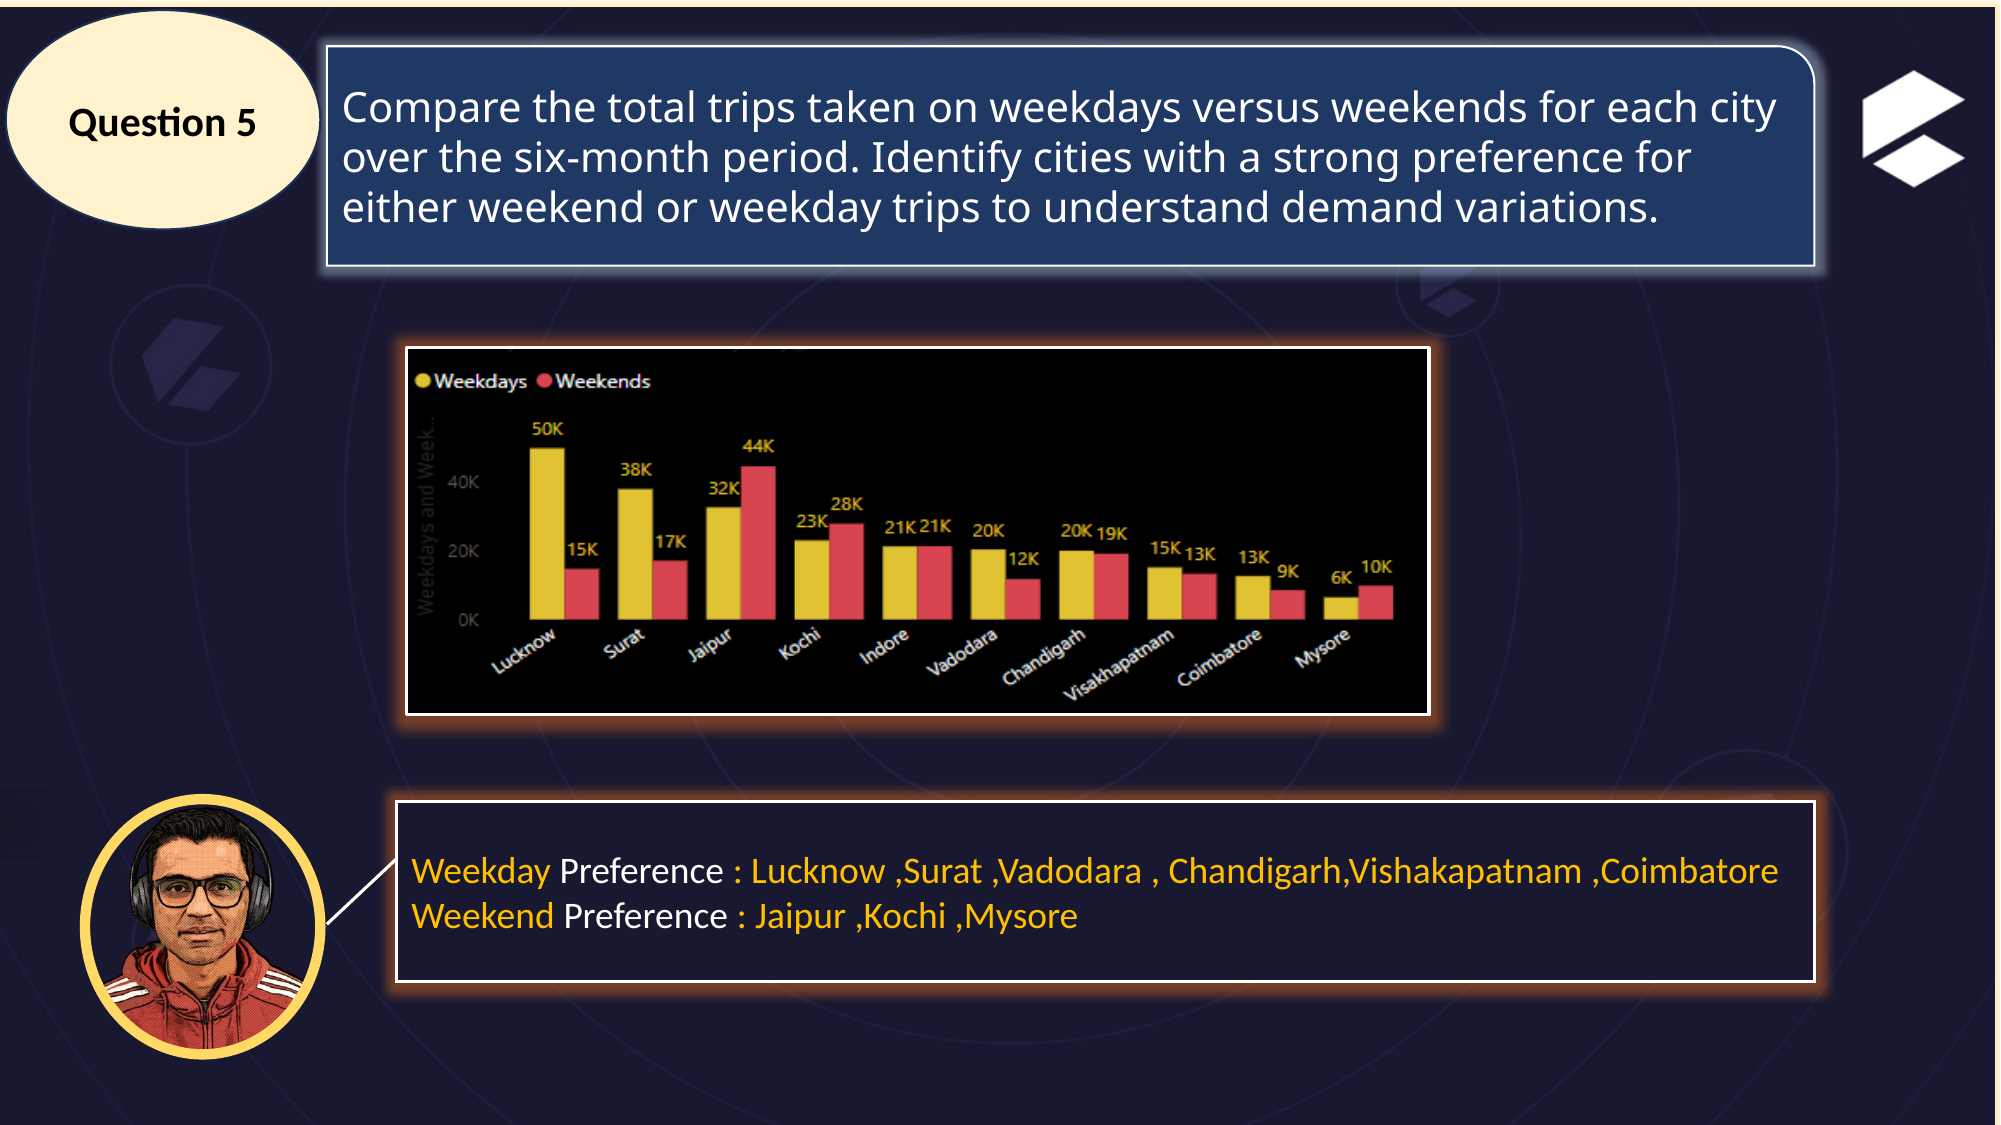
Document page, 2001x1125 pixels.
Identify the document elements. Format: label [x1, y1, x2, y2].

text_box [326, 858, 397, 925]
picture [0, 7, 1995, 1125]
